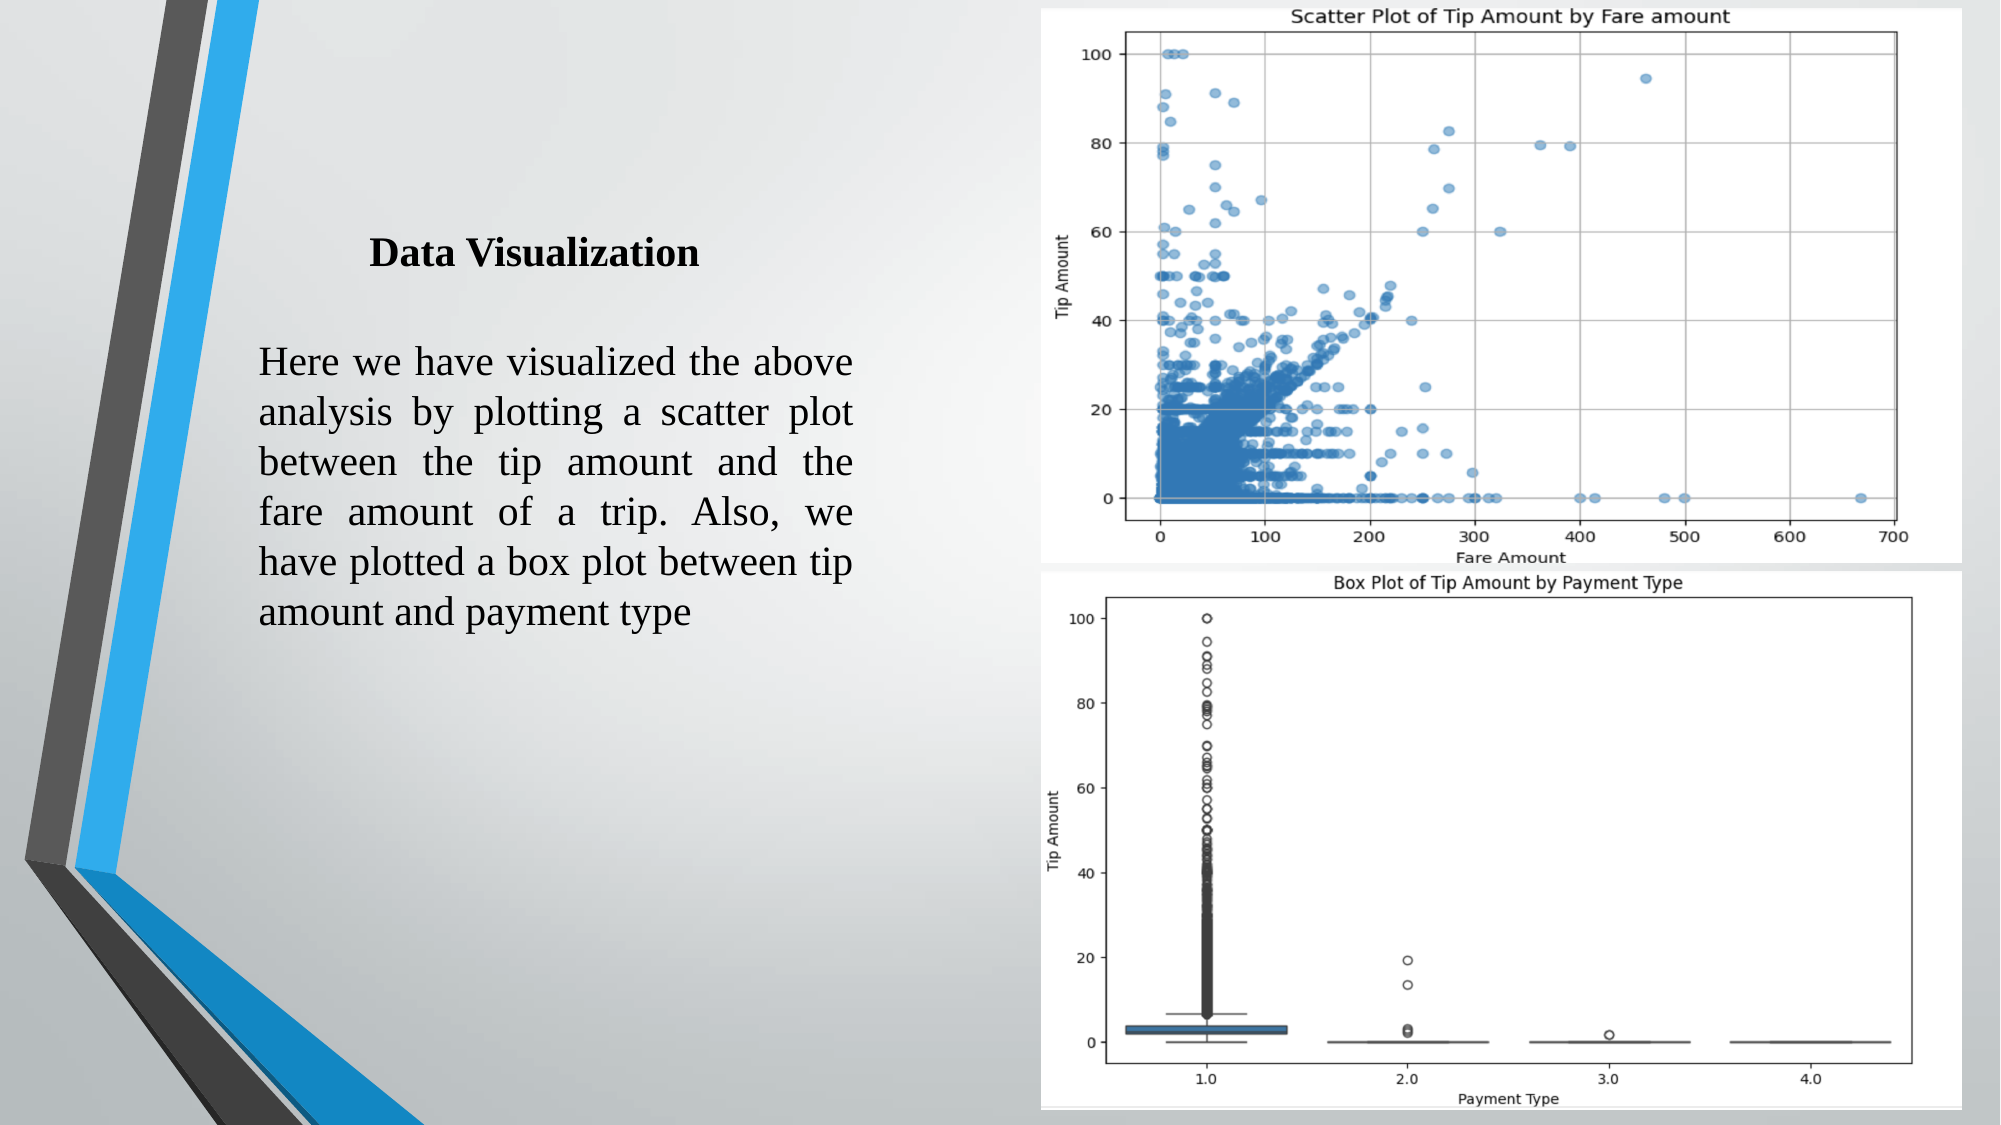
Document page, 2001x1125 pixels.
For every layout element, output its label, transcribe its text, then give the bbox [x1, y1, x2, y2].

list Here we have visualized the above analysis by plotting a scatter plot between the tip amount and the fare amount of a trip. Also, we have plotted a box plot between tip amount and payment type [243, 252, 869, 928]
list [1041, 571, 1963, 1110]
picture [1041, 8, 1963, 563]
title Data Visualization [243, 164, 826, 252]
